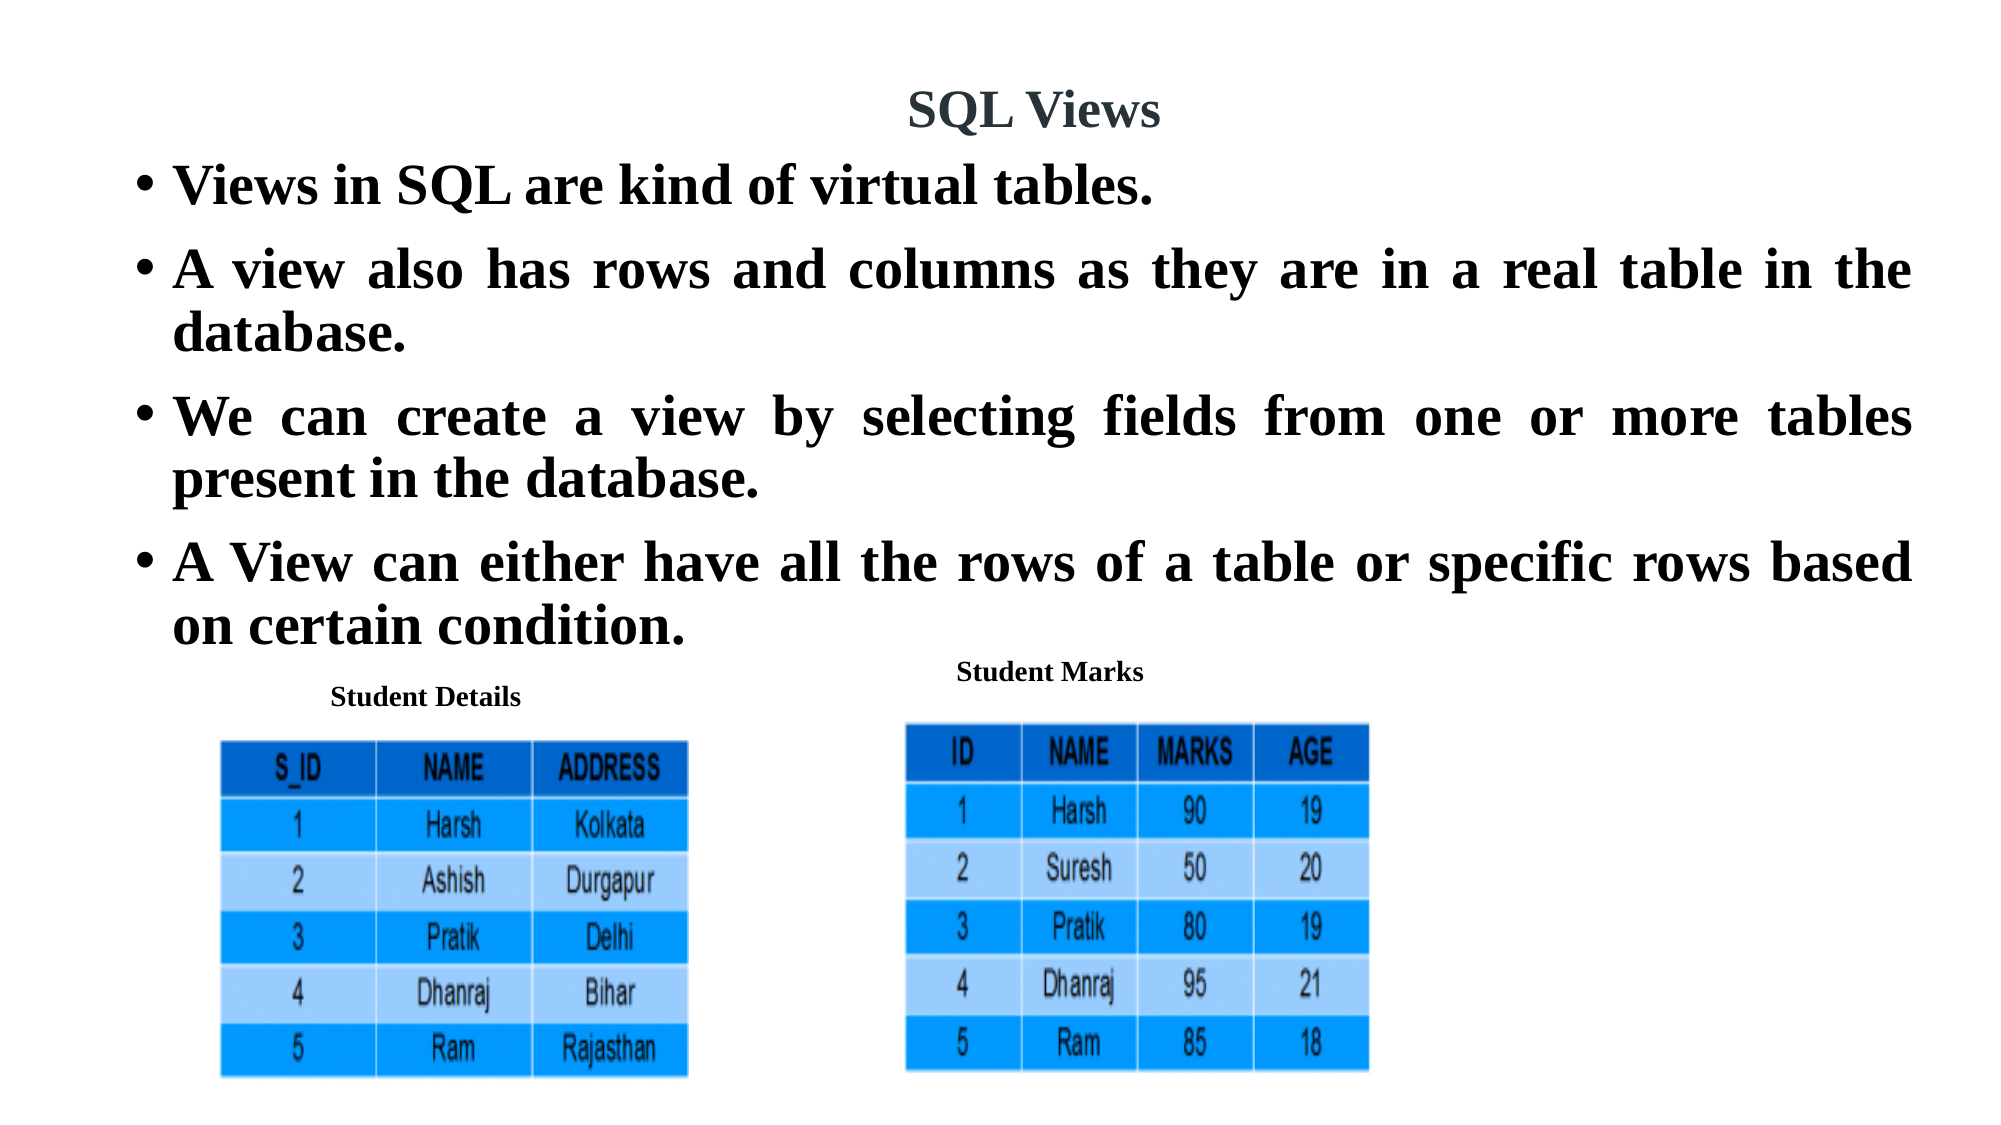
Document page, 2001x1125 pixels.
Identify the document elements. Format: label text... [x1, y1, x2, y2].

picture [219, 740, 689, 1082]
list Views in SQL are kind of virtual tables. A view also has rows and columns as they are in a real table in the database. We can create a view by selecting fields from one or more tables present in the database. A View can either have all the rows of a table or specific rows based on certain condition. [119, 146, 1930, 979]
text_box Student Marks [941, 644, 1160, 695]
text_box Student Details [315, 670, 537, 720]
picture [904, 720, 1374, 1076]
title SQL Views [315, 72, 1754, 146]
